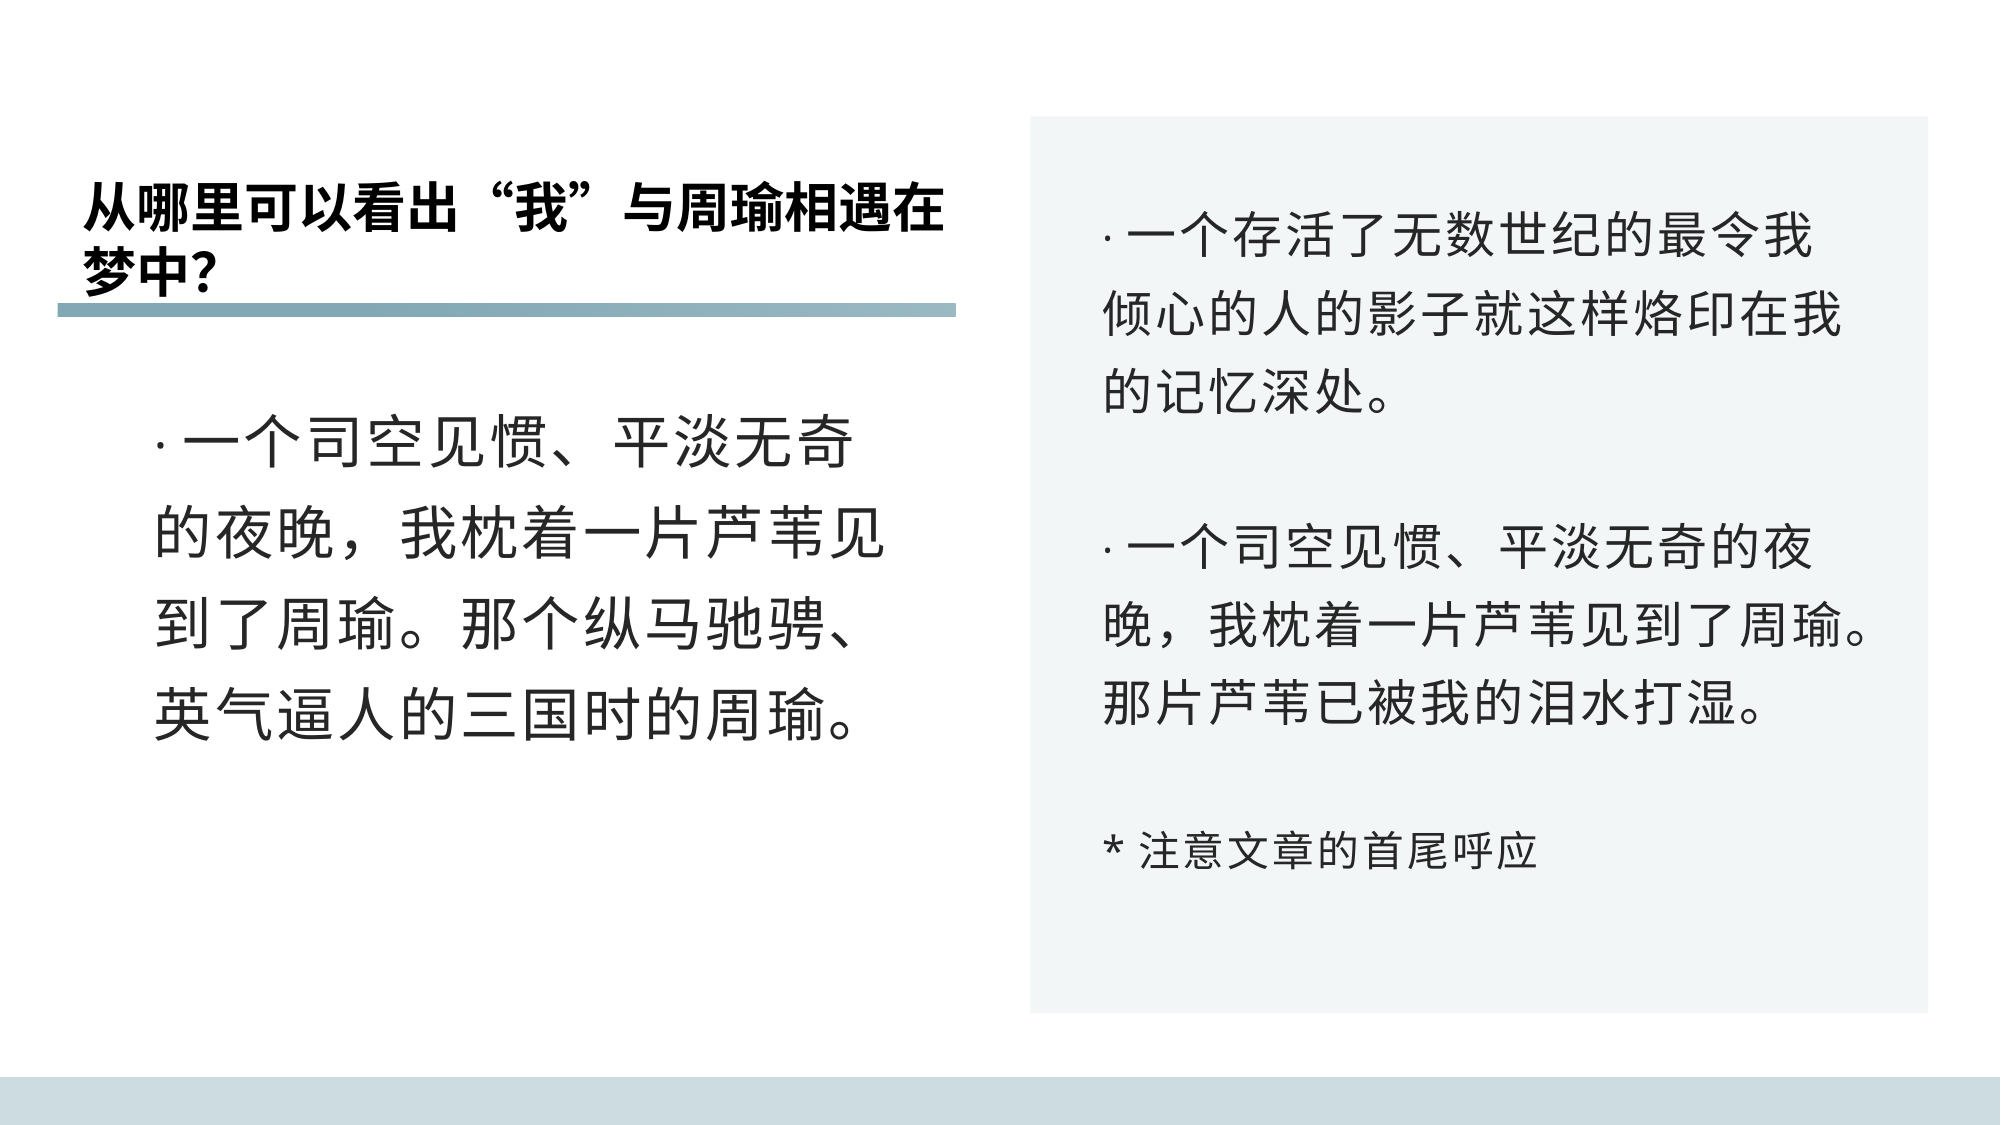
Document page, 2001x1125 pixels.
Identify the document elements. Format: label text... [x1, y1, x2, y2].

title 从哪里可以看出“我”与周瑜相遇在梦中？ [76, 173, 986, 304]
text_box ·一个存活了无数世纪的最令我倾心的人的影子就这样烙印在我的记忆深处。 ·一个司空见惯、平淡无奇的夜晚，我枕着一片芦苇见到了周瑜。那片芦苇已被我的泪水打湿。 *注意文章的首尾呼应 [1102, 186, 1857, 953]
list 单击此处编辑副标题 [57, 303, 956, 317]
text_box ·一个司空见惯、平淡无奇的夜晚，我枕着一片芦苇见到了周瑜。那个纵马驰骋、英气逼人的三国时的周瑜。 [154, 384, 909, 599]
text_box [1029, 115, 1929, 1014]
